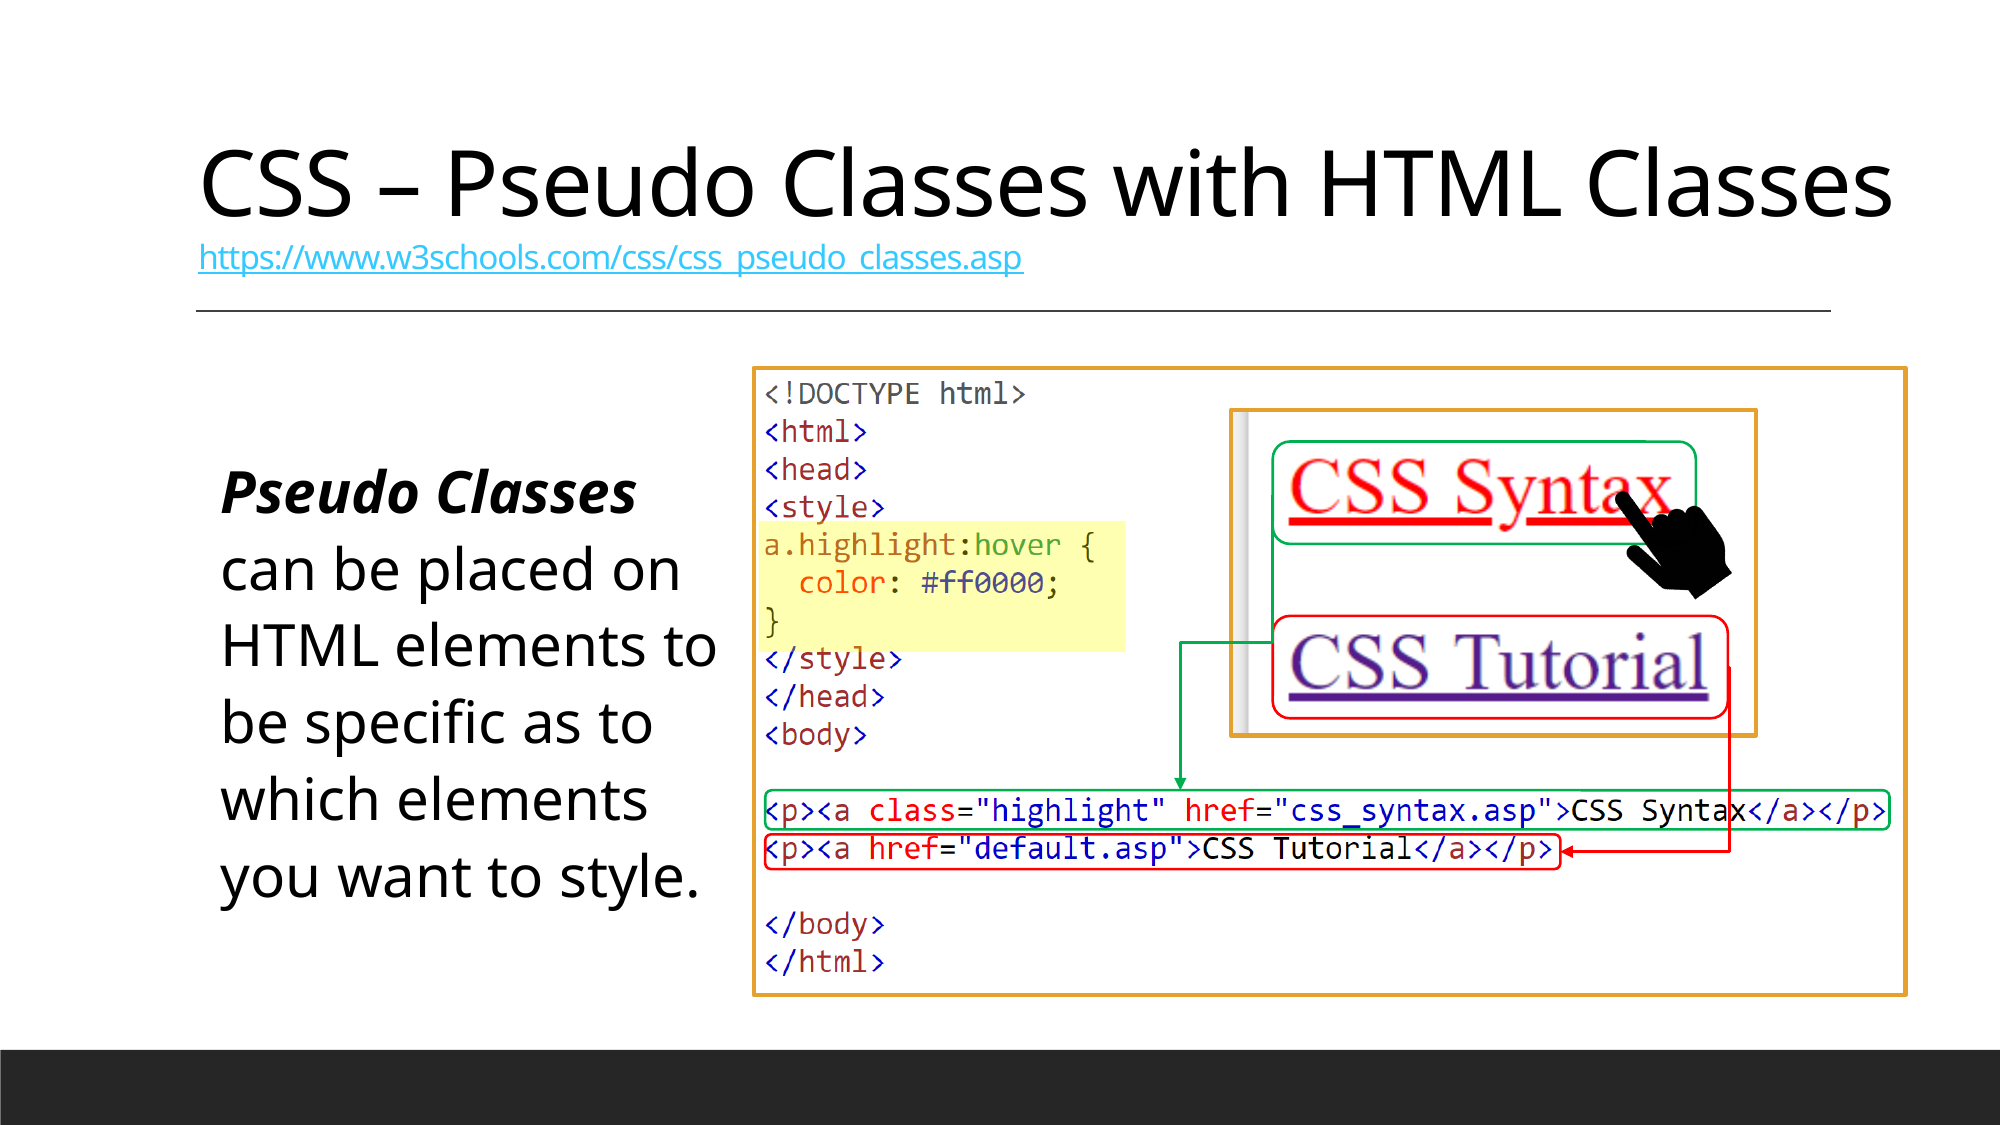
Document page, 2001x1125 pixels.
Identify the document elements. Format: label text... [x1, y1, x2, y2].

title CSS – Pseudo Classes with HTML Classes https://www.w3schools.com/css/css_pseudo_classes.asp [183, 47, 1944, 285]
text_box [1559, 666, 1729, 853]
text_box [1078, 595, 1375, 690]
picture [755, 369, 1904, 994]
list Pseudo Classes can be placed on HTML elements to be specific as to which elements you want to style. [205, 309, 737, 1048]
